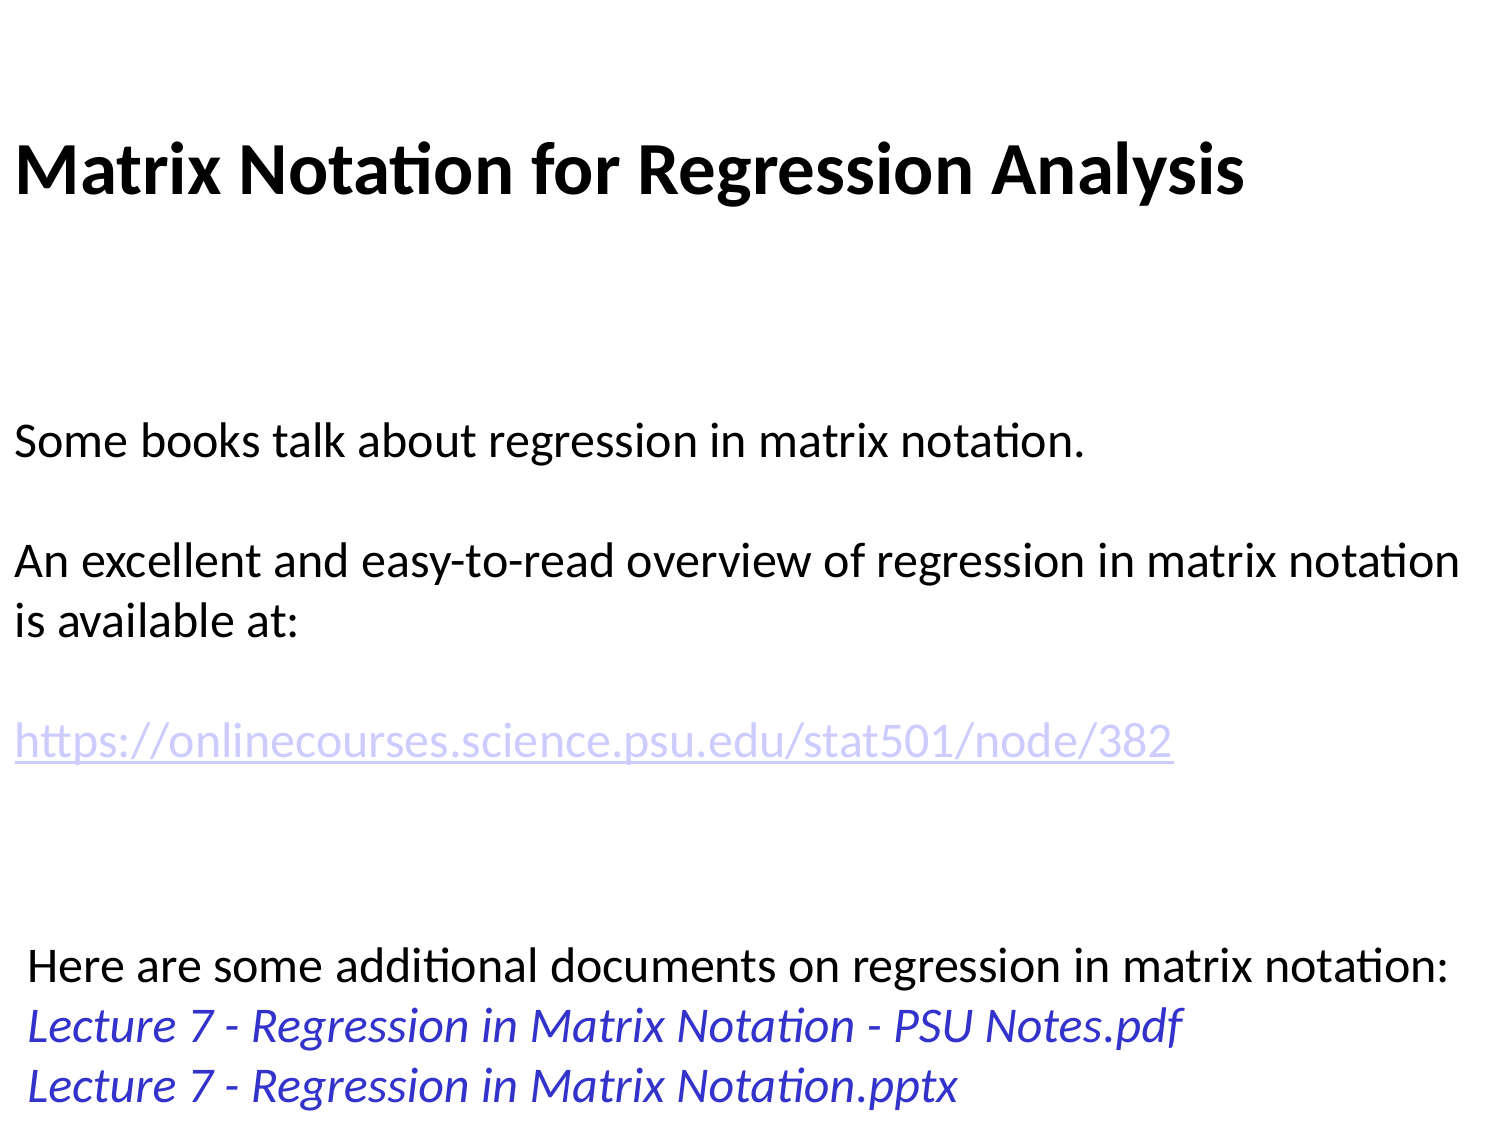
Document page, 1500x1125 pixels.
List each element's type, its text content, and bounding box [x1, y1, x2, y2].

text_box Matrix Notation for Regression Analysis [0, 112, 1463, 218]
text_box Some books talk about regression in matrix notation. An excellent and easy-to-read overview of regression in matrix notation is available at: https://onlinecourses.science.psu.edu/stat501/node/382 [0, 399, 1500, 775]
text_box Here are some additional documents on regression in matrix notation: Lecture 7 - Regression in Matrix Notation - PSU Notes.pdf Lecture 7 - Regression in Matrix Notation.pptx [12, 924, 1488, 1120]
